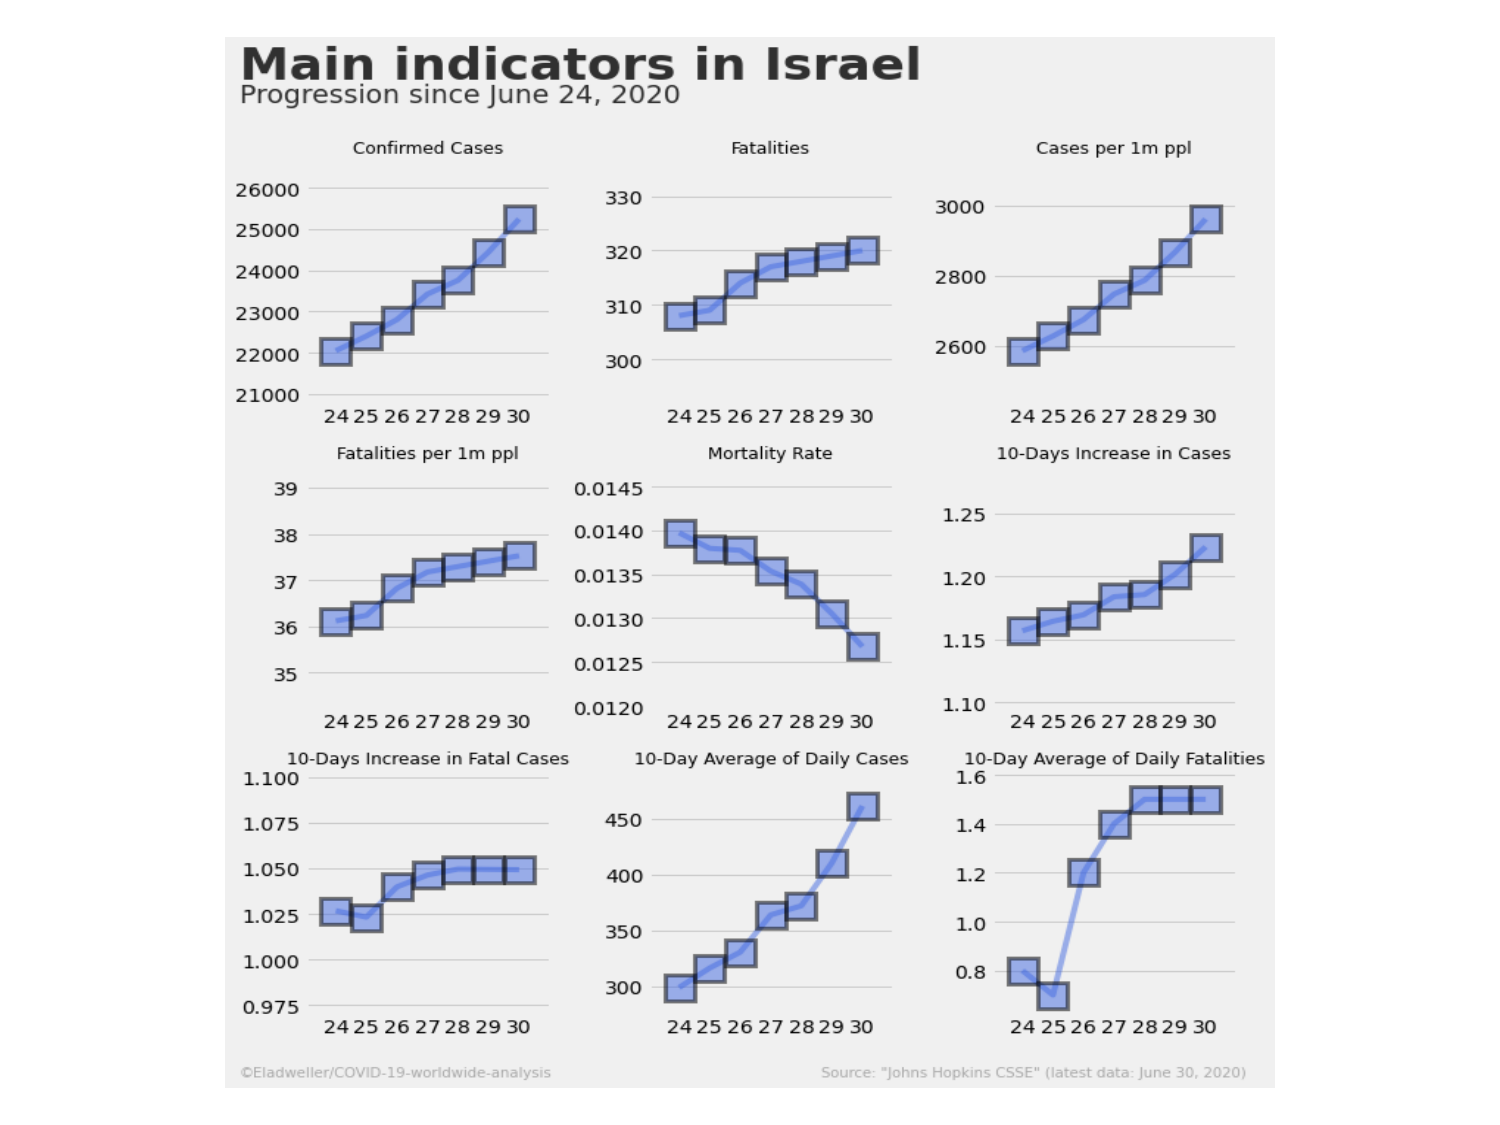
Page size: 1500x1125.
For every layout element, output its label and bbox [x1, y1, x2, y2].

picture [224, 37, 1276, 1088]
